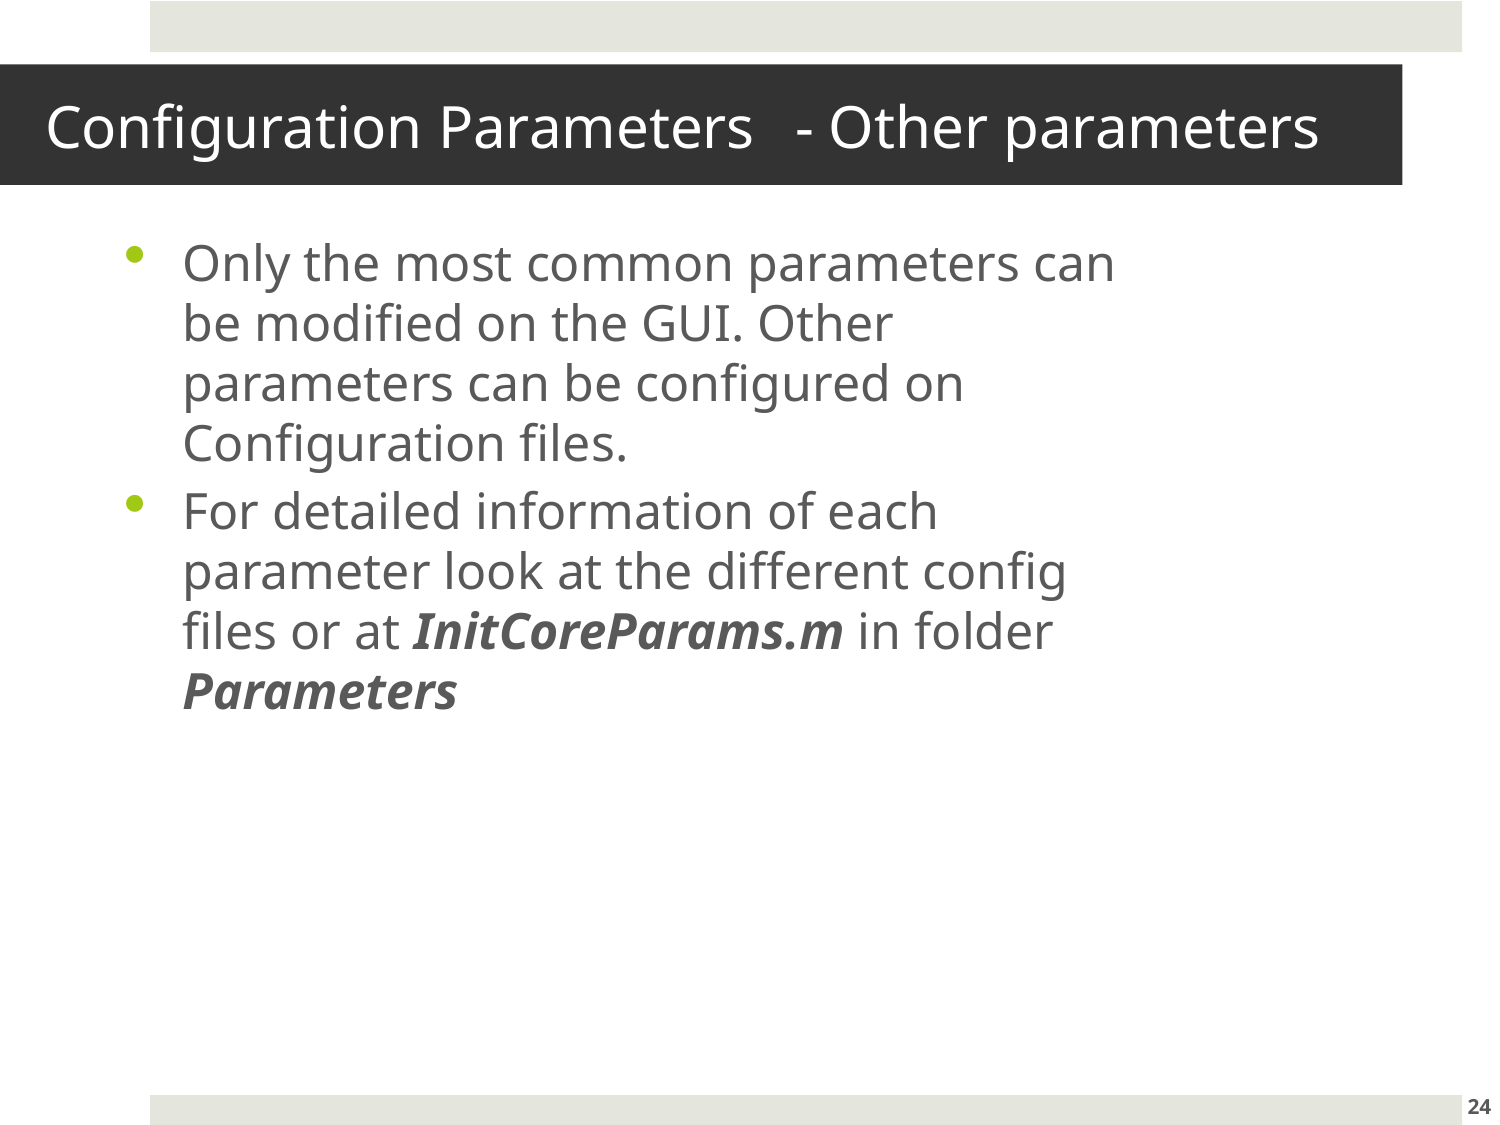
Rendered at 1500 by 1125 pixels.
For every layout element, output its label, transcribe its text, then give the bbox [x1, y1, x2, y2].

title Configuration Parameters - Other parameters [0, 64, 1403, 185]
slide_number 23 [1441, 1077, 1500, 1125]
list Only the most common parameters can be modified on the GUI. Other parameters can be configured on Configuration files. For detailed information of each parameter look at the different config files or at InitCoreParams.m in folder Parameters [111, 223, 1147, 1078]
